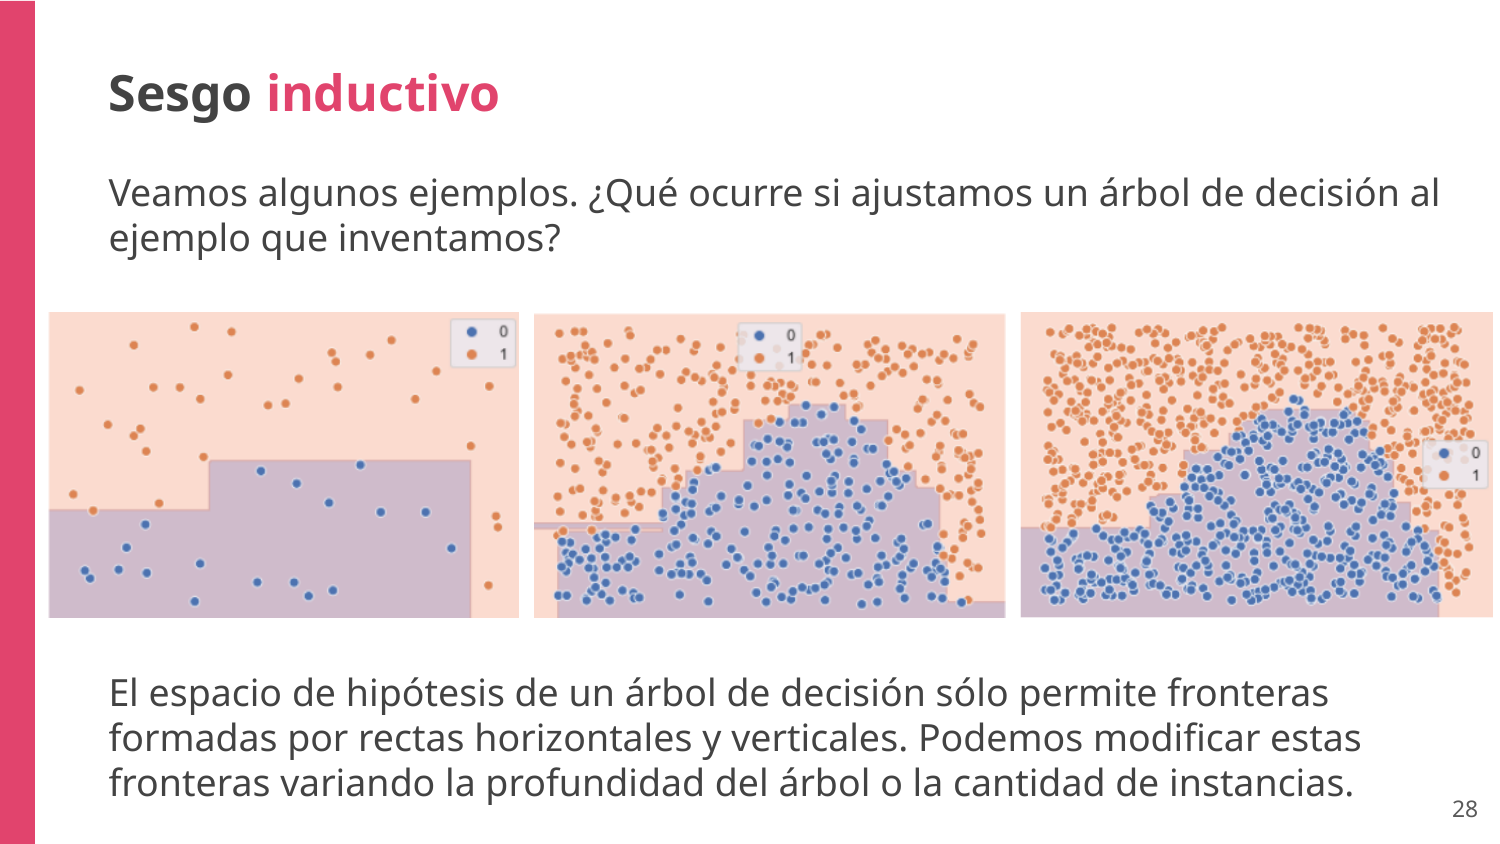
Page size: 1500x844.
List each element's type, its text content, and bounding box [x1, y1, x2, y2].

picture [1020, 311, 1493, 618]
text_box Veamos algunos ejemplos. ¿Qué ocurre si ajustamos un árbol de decisión al ejemplo que inventamos? [93, 153, 1468, 369]
text_box El espacio de hipótesis de un árbol de decisión sólo permite fronteras formadas por rectas horizontales y verticales. Podemos modificar estas fronteras variando la profundidad del árbol o la cantidad de instancias. [93, 653, 1468, 793]
text_box Sesgo inductivo [93, 46, 1387, 135]
picture [534, 311, 1006, 618]
slide_number ‹#› [1403, 779, 1494, 844]
picture [47, 312, 520, 619]
